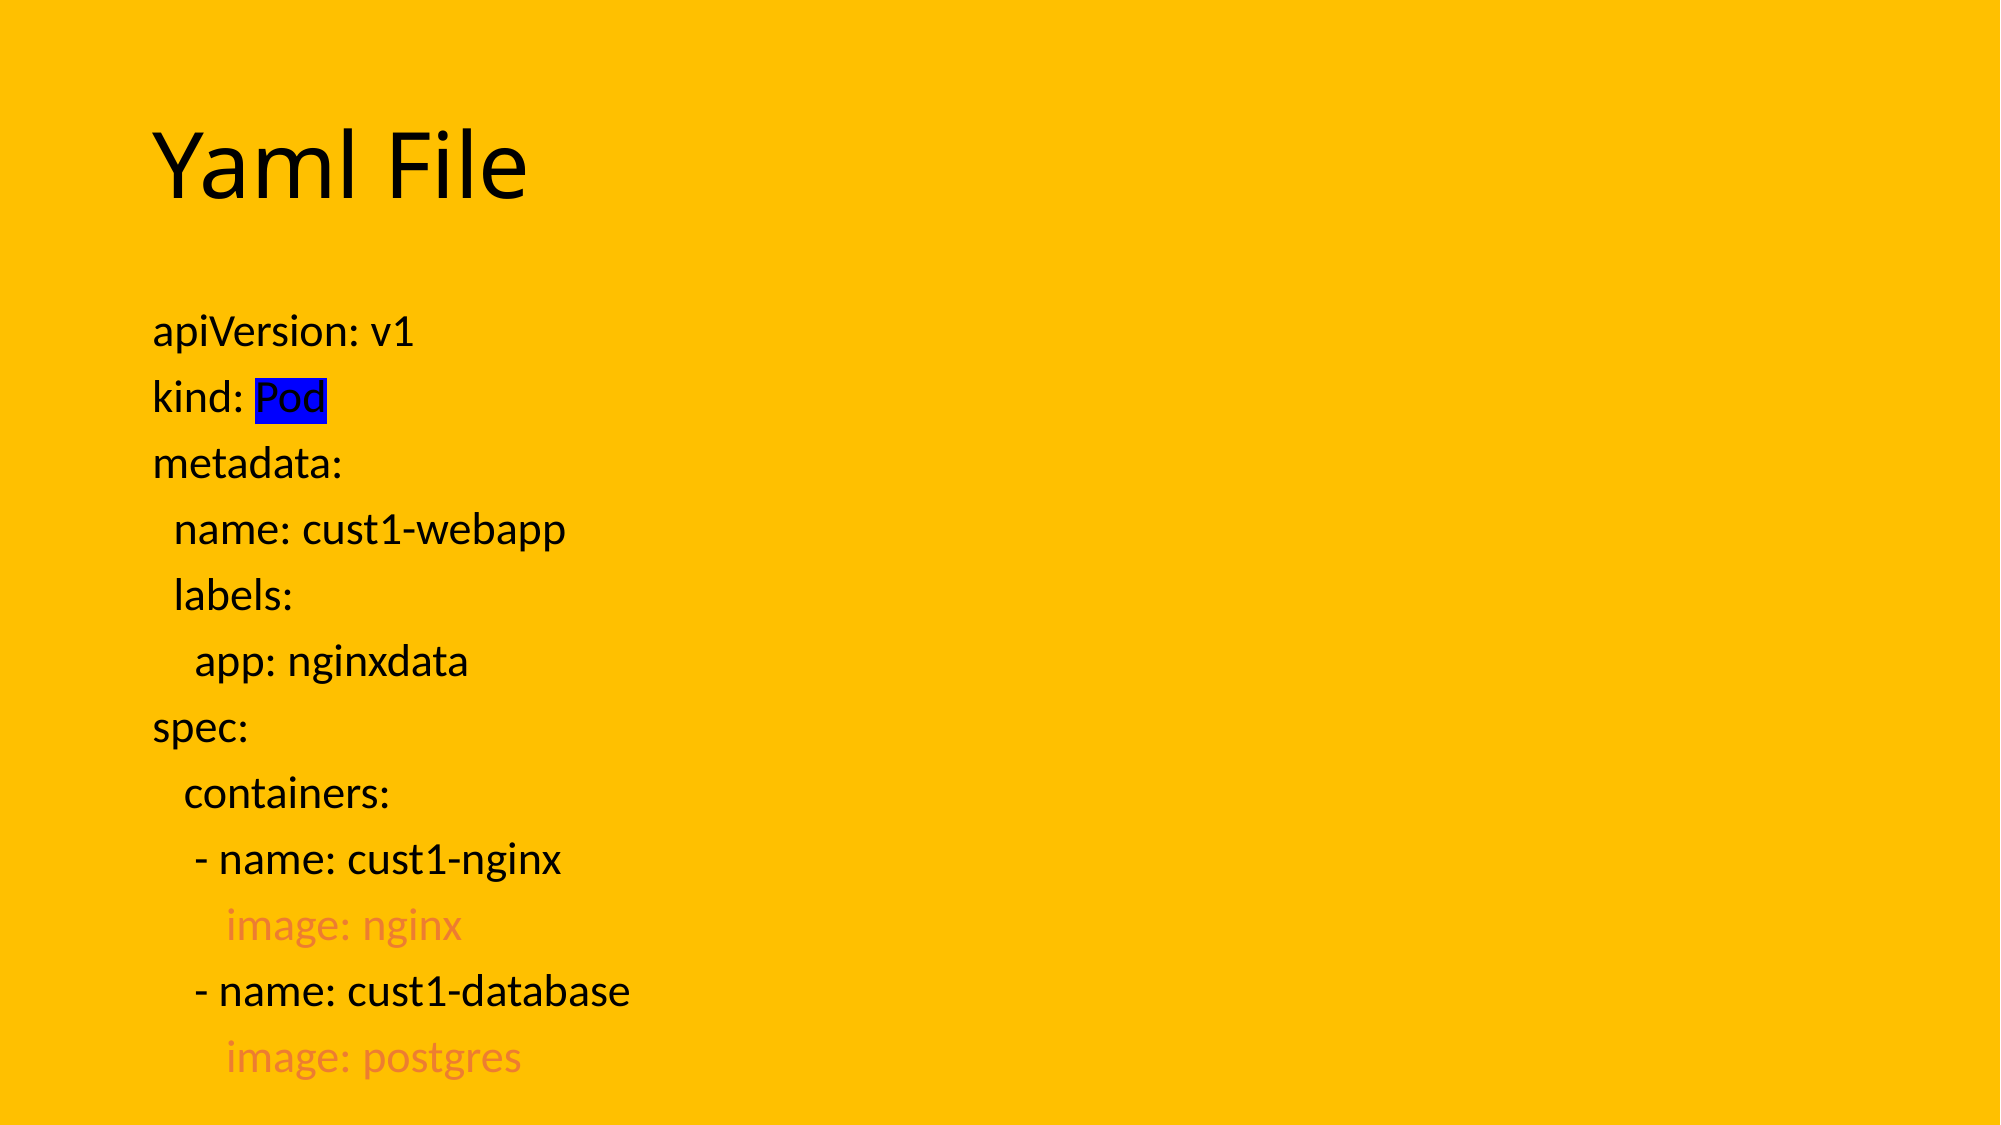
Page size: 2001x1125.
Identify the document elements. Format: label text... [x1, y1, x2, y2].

title Yaml File [137, 59, 1863, 278]
list apiVersion: v1 kind: Pod metadata: name: cust1-webapp labels: app: nginxdata spec: containers: - name: cust1-nginx image: nginx - name: cust1-database image: postgres [137, 299, 1044, 1093]
